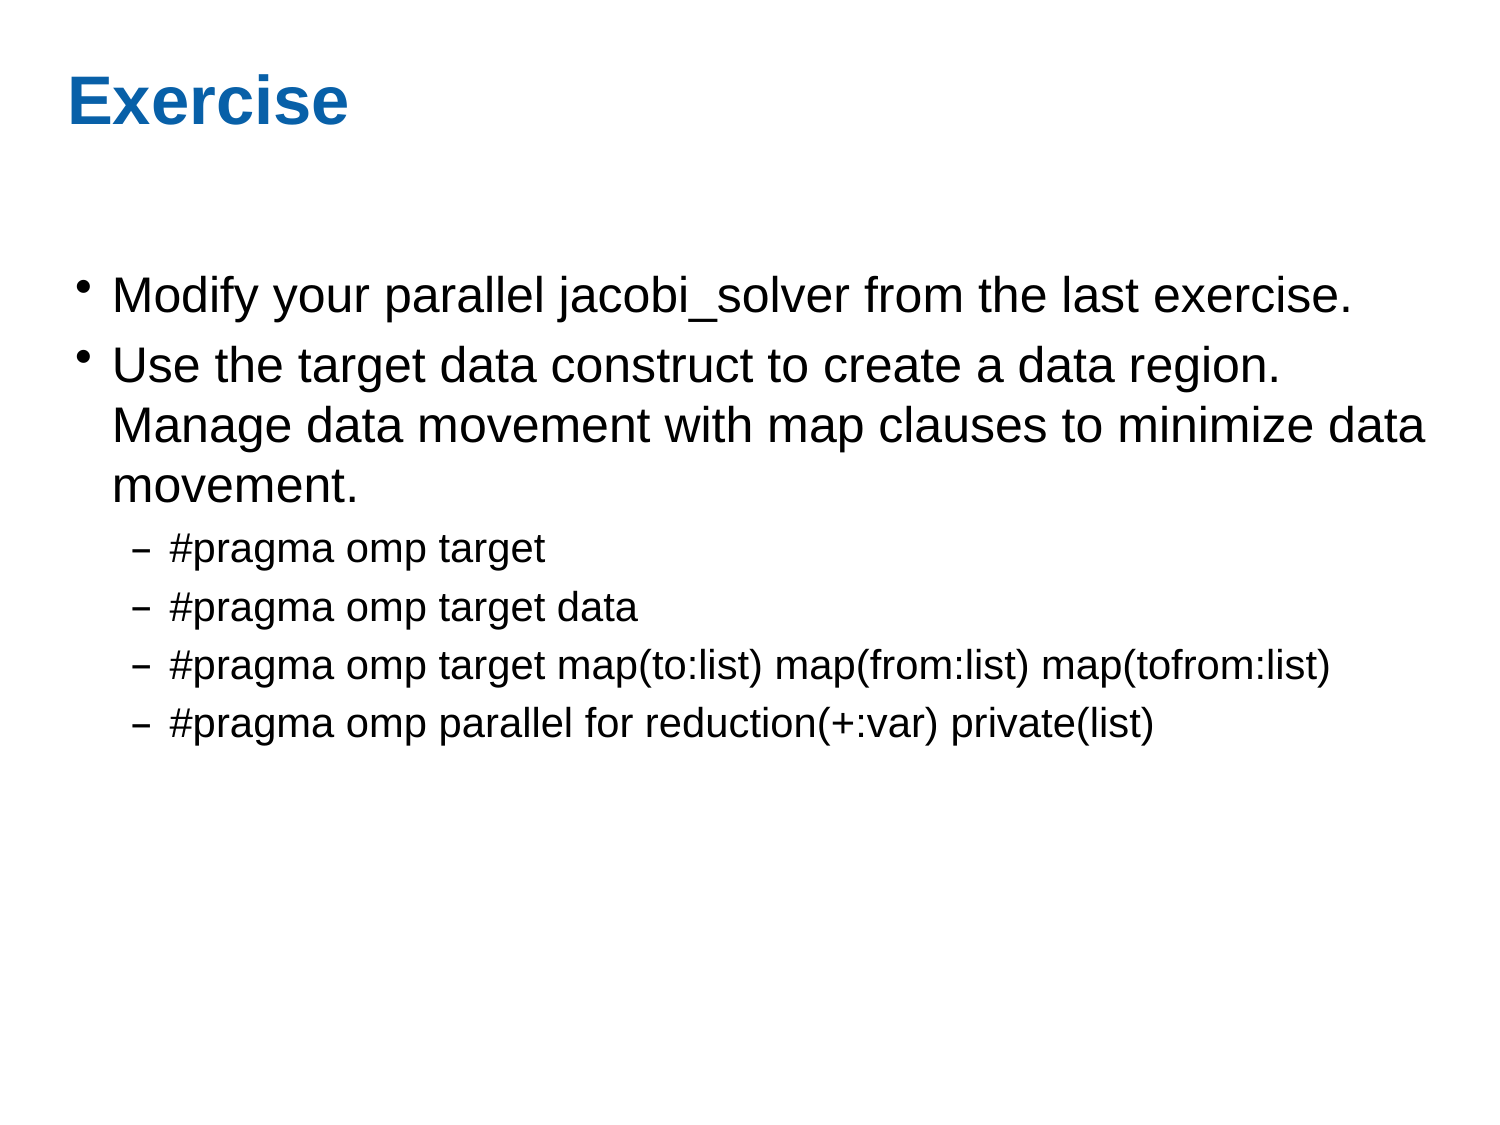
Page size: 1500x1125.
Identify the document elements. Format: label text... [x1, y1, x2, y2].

title Exercise [66, 55, 1418, 244]
list Modify your parallel jacobi_solver from the last exercise. Use the target data construct to create a data region. Manage data movement with map clauses to minimize data movement. #pragma omp target #pragma omp target data #pragma omp target map(to:list) map(from:list) map(tofrom:list) #pragma omp parallel for reduction(+:var) private(list) [74, 262, 1474, 1006]
